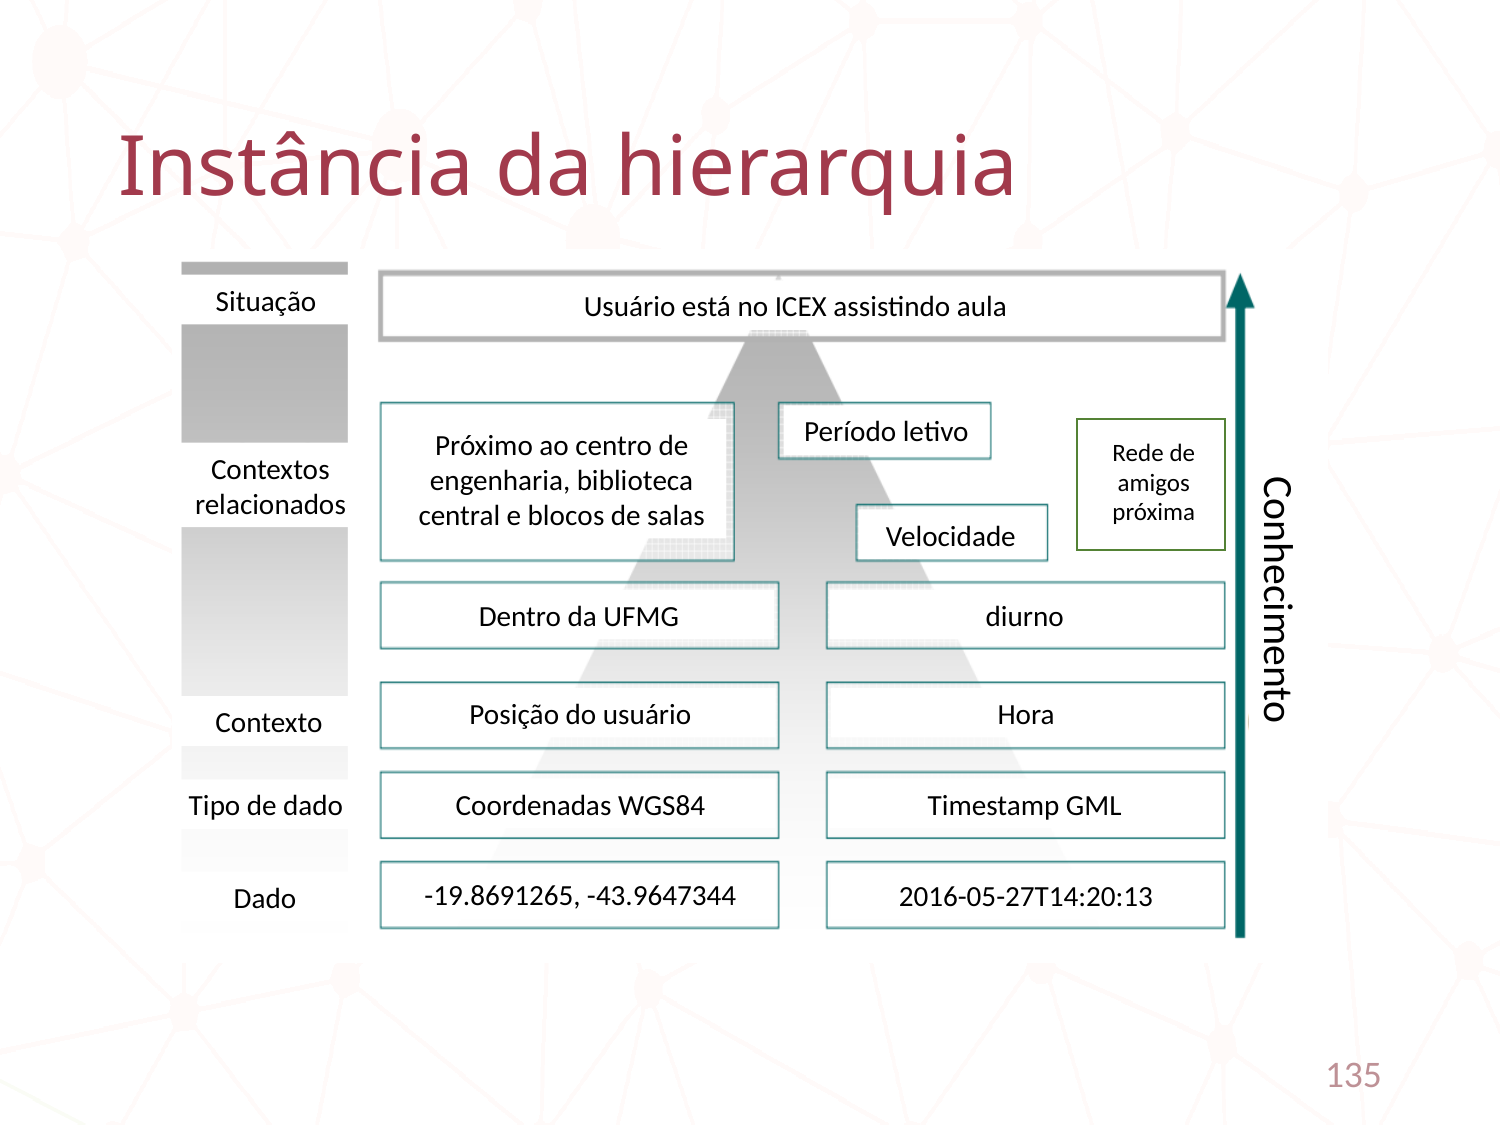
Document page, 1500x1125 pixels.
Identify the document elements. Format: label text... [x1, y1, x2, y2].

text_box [172, 249, 1328, 963]
title Instância da hierarquia [103, 59, 1397, 278]
slide_number 135 [1059, 1042, 1397, 1103]
